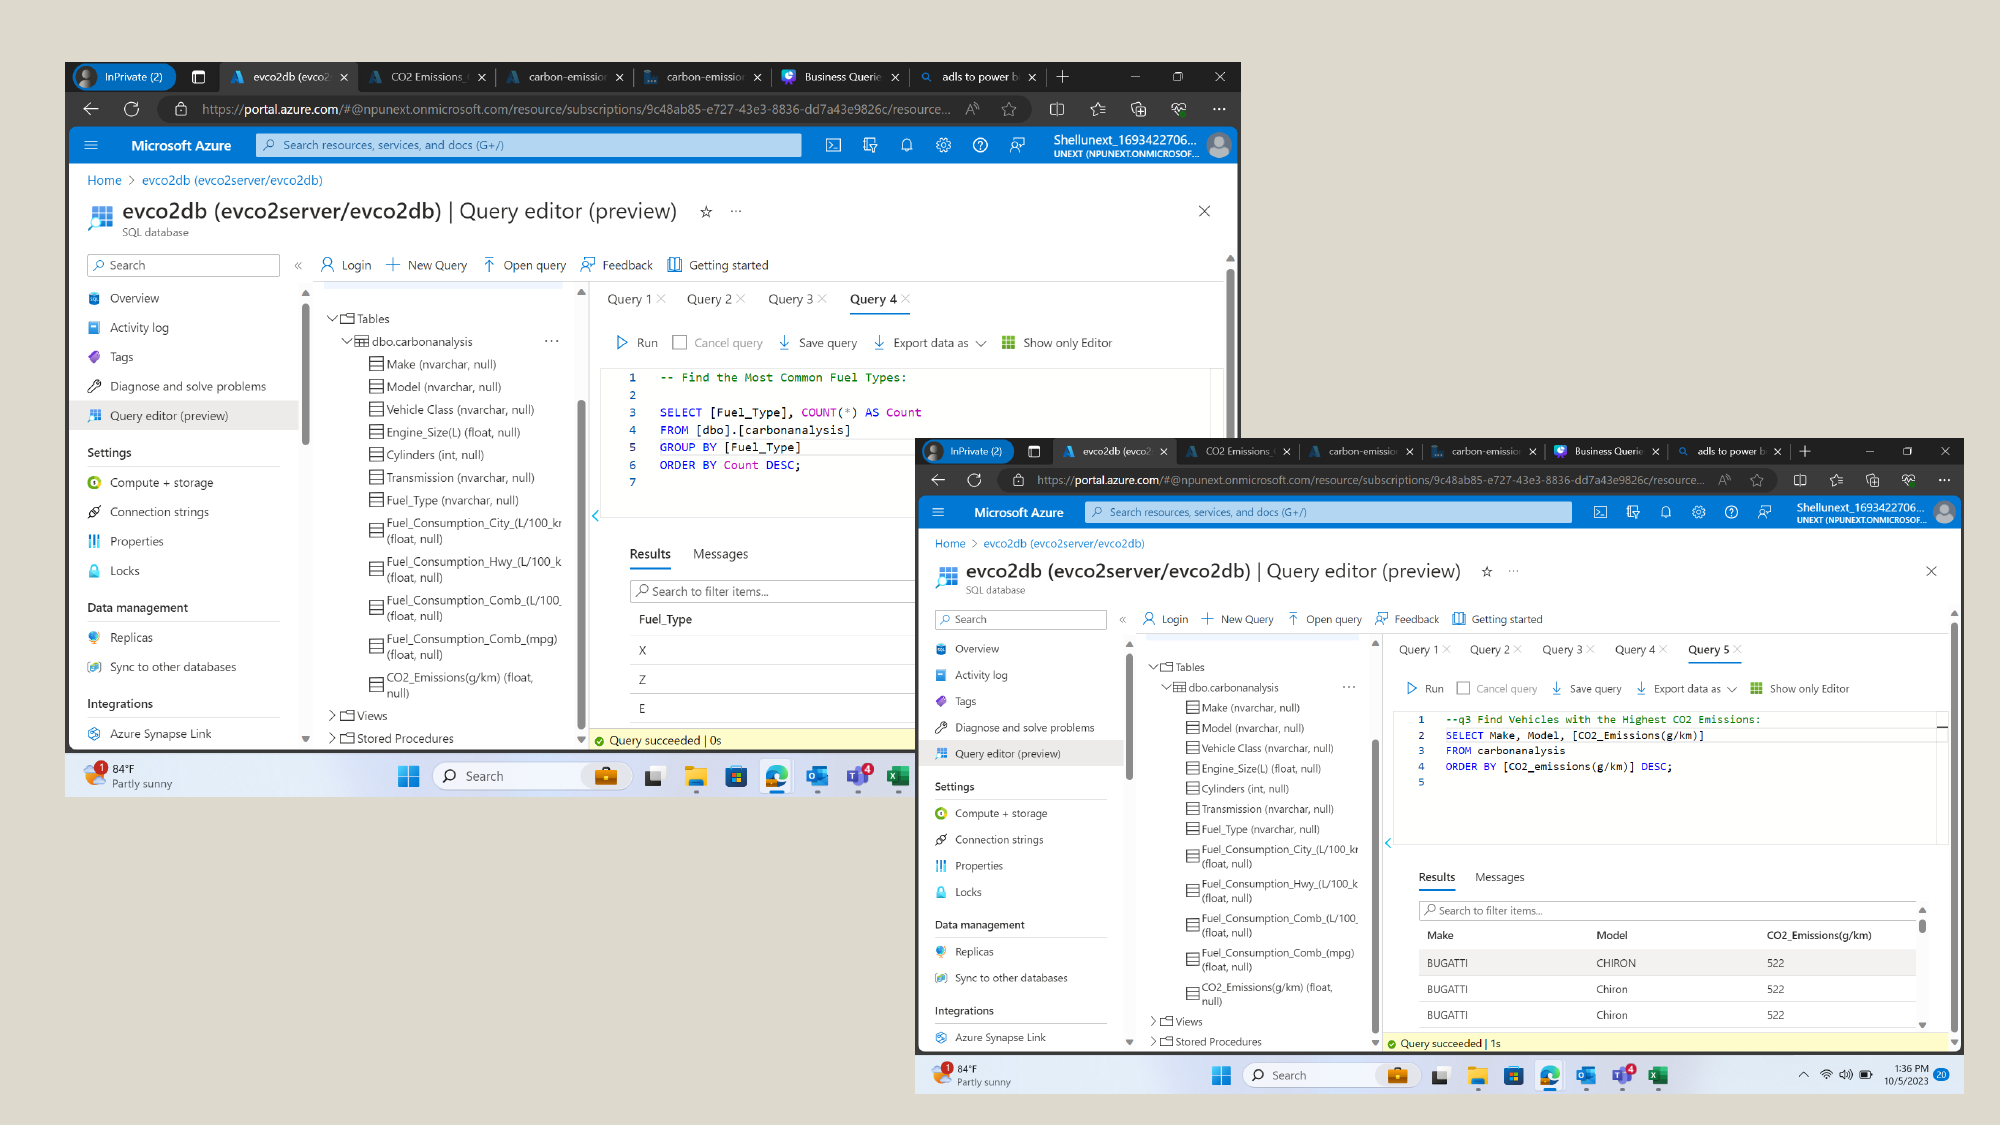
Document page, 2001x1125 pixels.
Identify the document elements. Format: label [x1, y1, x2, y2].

picture [65, 62, 1964, 1094]
text_box [36, 31, 1963, 118]
